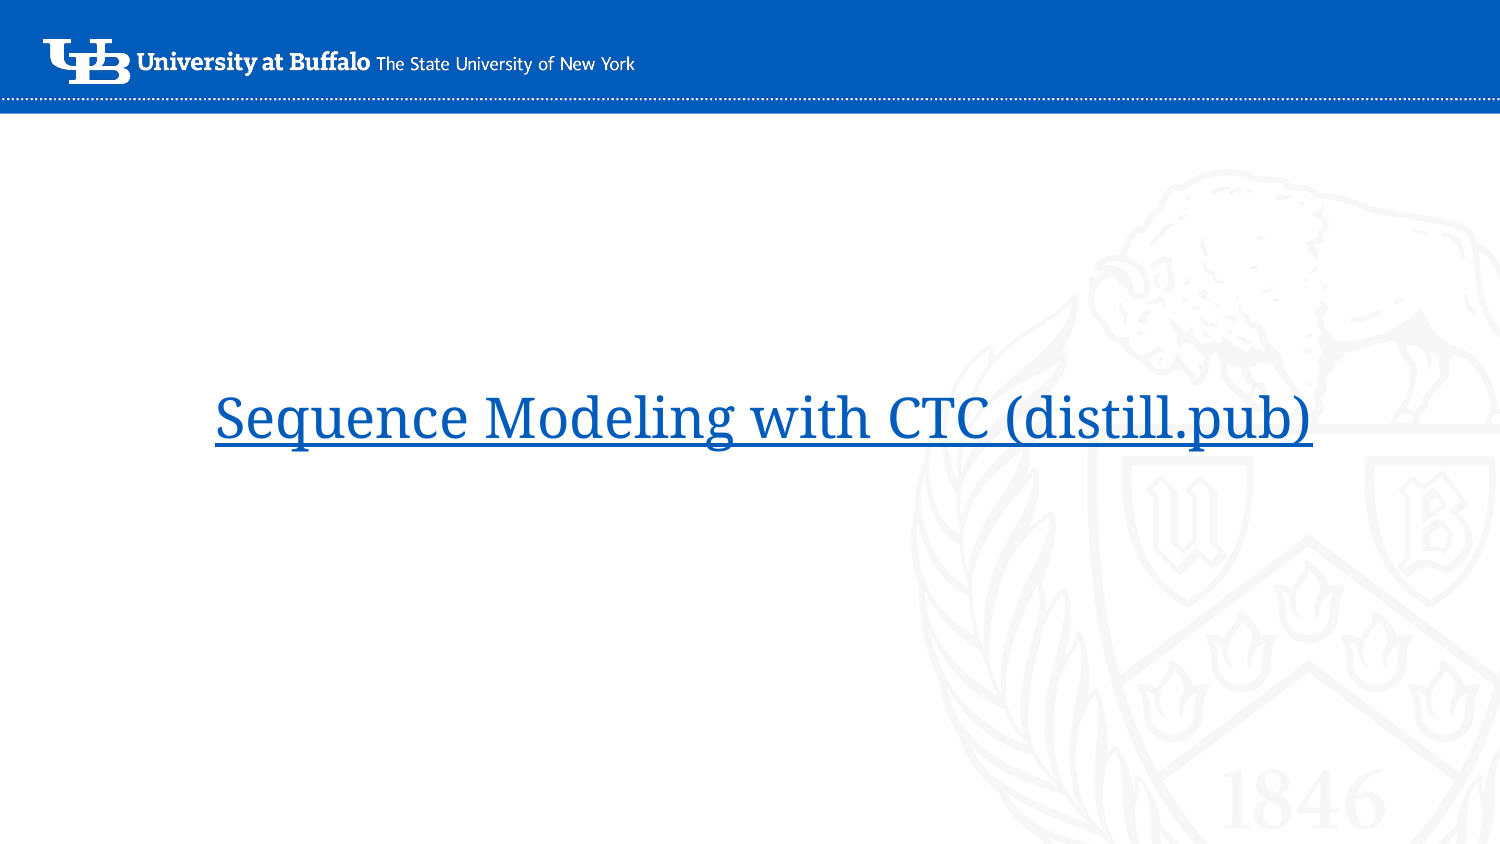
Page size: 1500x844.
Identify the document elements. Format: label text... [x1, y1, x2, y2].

title Sequence Modeling with CTC (distill.pub) [82, 306, 1446, 459]
picture [0, 0, 1500, 844]
